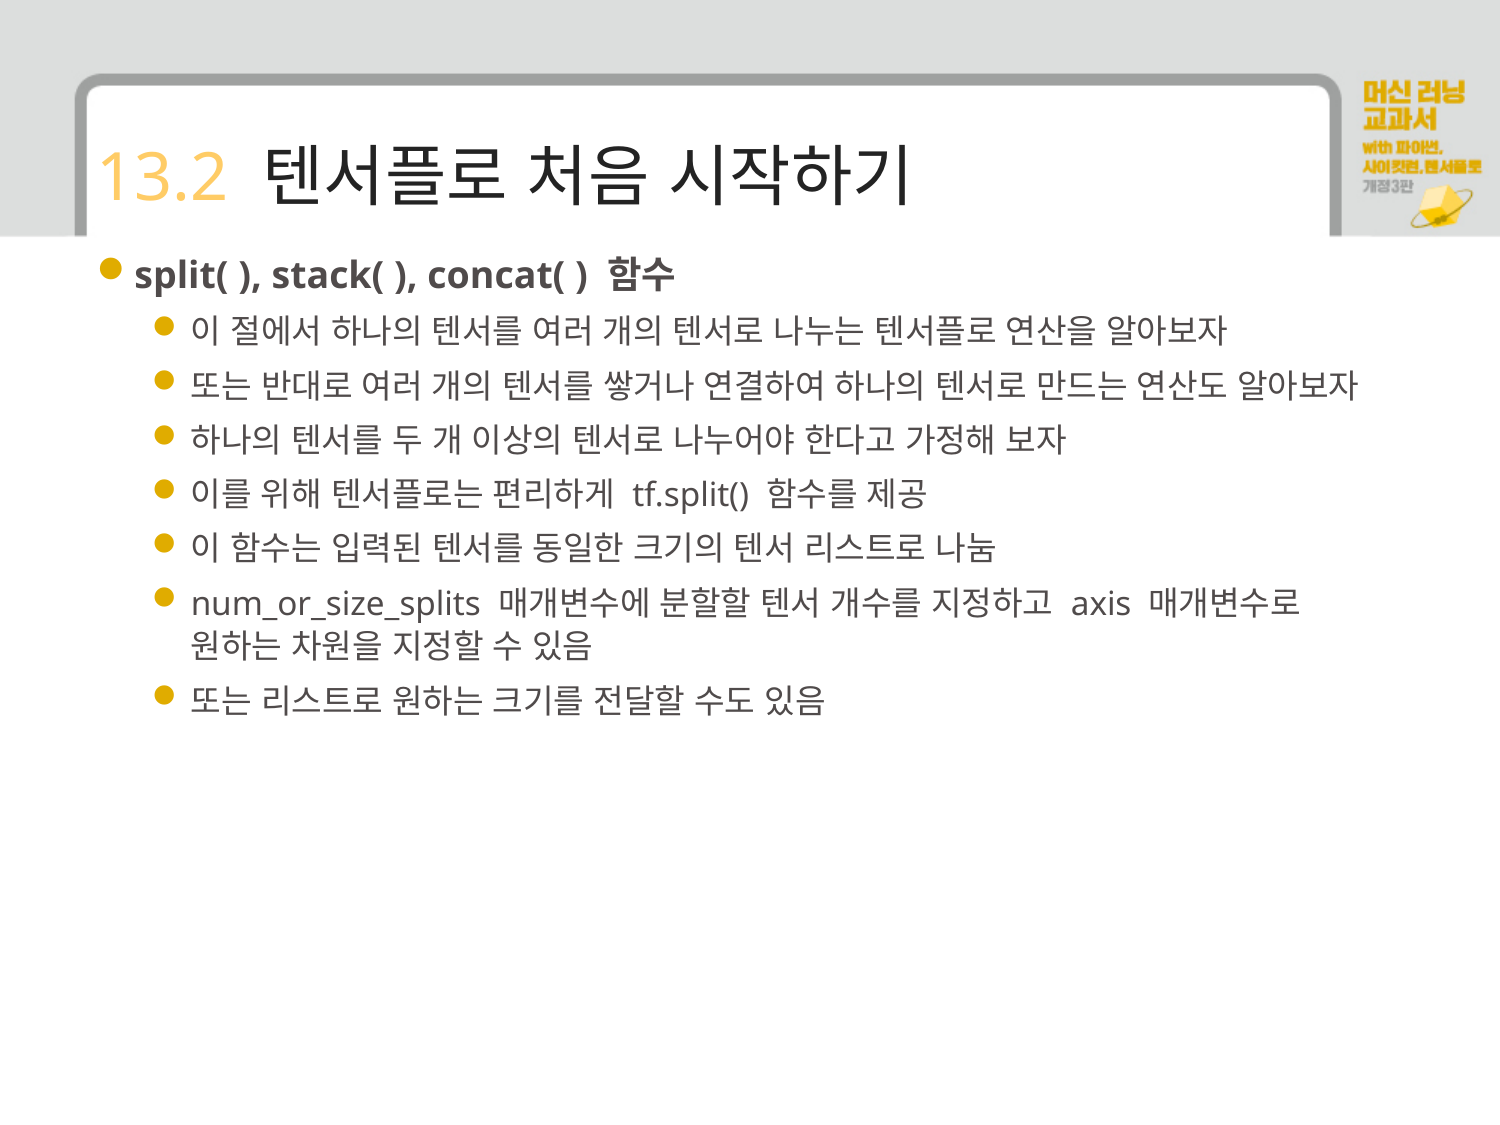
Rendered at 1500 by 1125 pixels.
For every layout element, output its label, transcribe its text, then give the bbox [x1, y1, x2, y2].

list split( ), stack( ), concat( ) 함수 이 절에서 하나의 텐서를 여러 개의 텐서로 나누는 텐서플로 연산을 알아보자 또는 반대로 여러 개의 텐서를 쌓거나 연결하여 하나의 텐서로 만드는 연산도 알아보자 하나의 텐서를 두 개 이상의 텐서로 나누어야 한다고 가정해 보자 이를 위해 텐서플로는 편리하게 tf.split() 함수를 제공 이 함수는 입력된 텐서를 동일한 크기의 텐서 리스트로 나눔 num_or_size_splits 매개변수에 분할할 텐서 개수를 지정하고 axis 매개변수로 원하는 차원을 지정할 수 있음 또는 리스트로 원하는 크기를 전달할 수도 있음 [81, 239, 1412, 1054]
picture [0, 0, 1500, 1125]
title 13.2 텐서플로 처음 시작하기 [81, 90, 1412, 222]
